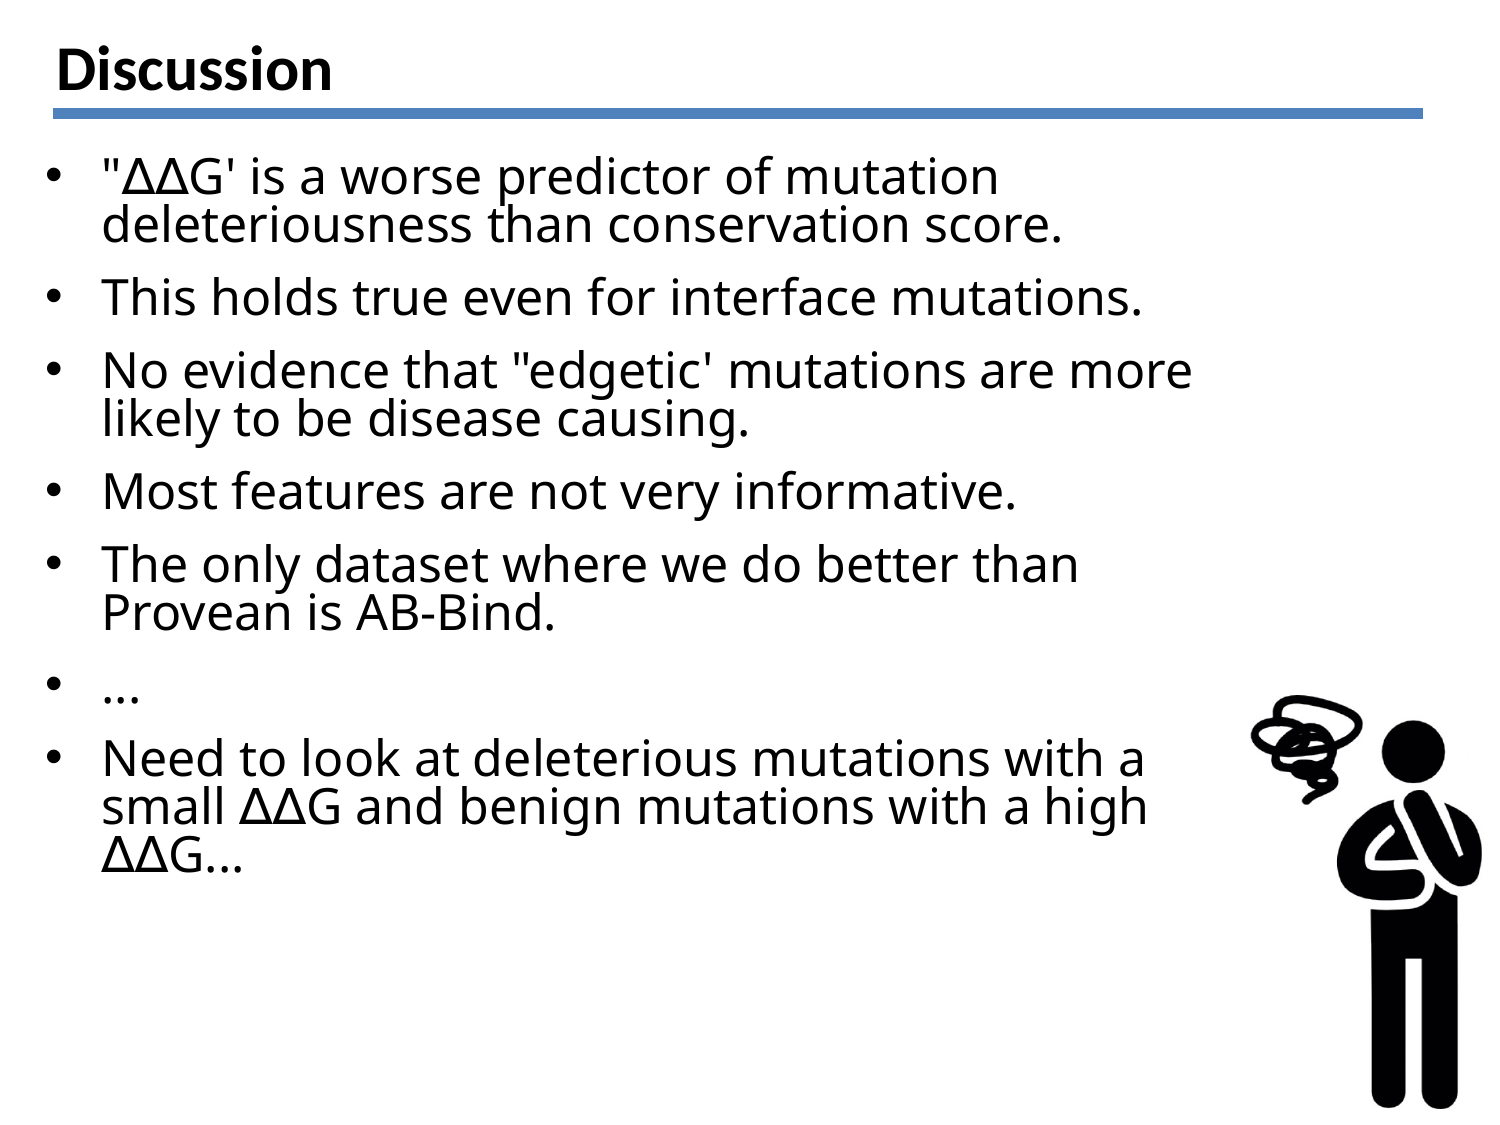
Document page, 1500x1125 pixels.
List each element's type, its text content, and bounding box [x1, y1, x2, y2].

picture [1243, 694, 1497, 1109]
title Discussion [41, 19, 1483, 112]
list "∆∆G' is a worse predictor of mutation deleteriousness than conservation score. This holds true even for interface mutations. No evidence that "edgetic' mutations are more likely to be disease causing. Most features are not very informative. The only dataset where we do better than Provean is AB-Bind. ... Need to look at deleterious mutations with a small ∆∆G and benign mutations with a high ∆∆G... [30, 149, 1211, 1083]
